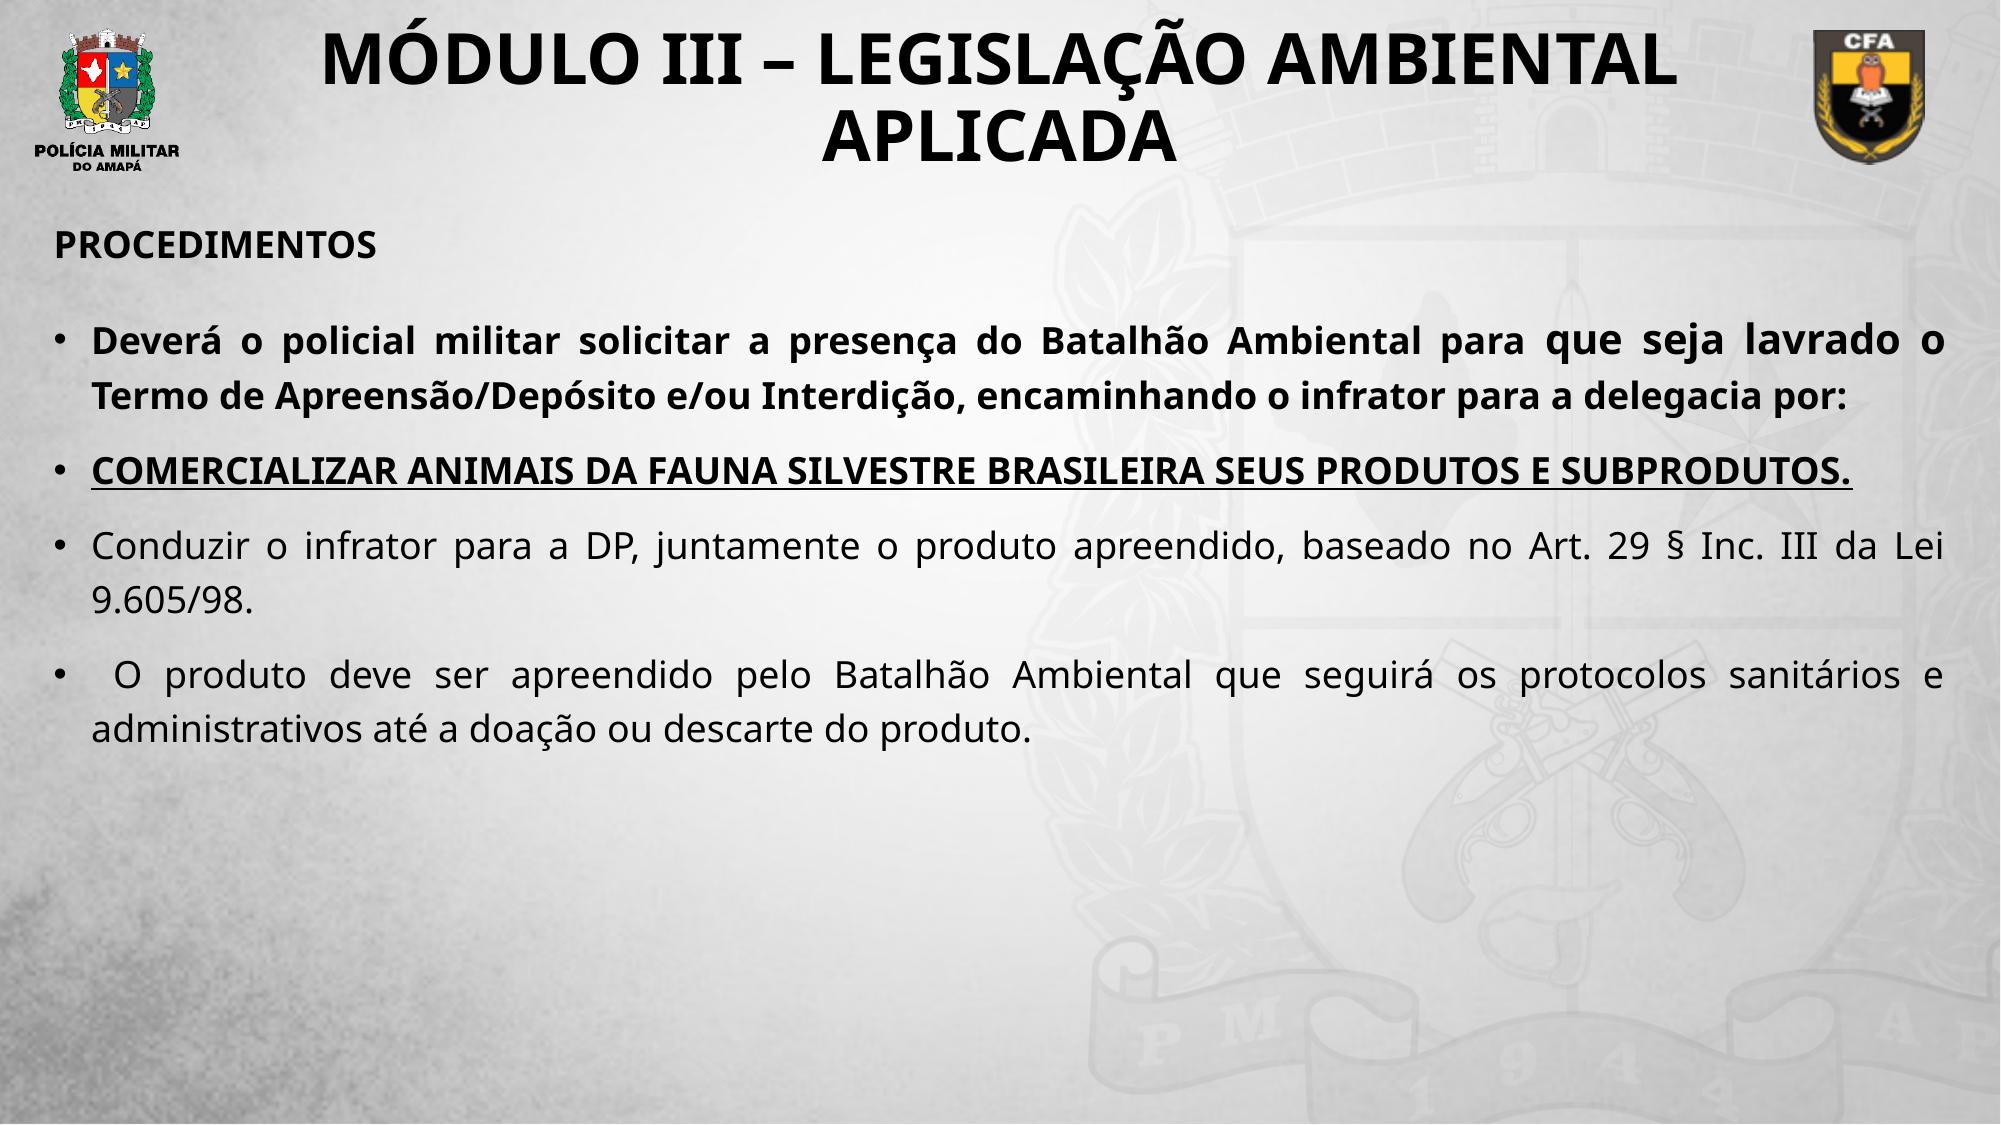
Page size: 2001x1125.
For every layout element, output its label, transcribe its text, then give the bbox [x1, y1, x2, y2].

list PROCEDIMENTOS Deverá o policial militar solicitar a presença do Batalhão Ambiental para que seja lavrado o Termo de Apreensão/Depósito e/ou Interdição, encaminhando o infrator para a delegacia por: COMERCIALIZAR ANIMAIS DA FAUNA SILVESTRE BRASILEIRA SEUS PRODUTOS E SUBPRODUTOS. Conduzir o infrator para a DP, juntamente o produto apreendido, baseado no Art. 29 § Inc. III da Lei 9.605/98. O produto deve ser apreendido pelo Batalhão Ambiental que seguirá os protocolos sanitários e administrativos até a doação ou descarte do produto. [38, 208, 1962, 572]
title MÓDULO III – LEGISLAÇÃO AMBIENTAL APLICADA [150, 0, 1850, 208]
picture [0, 0, 2001, 1125]
